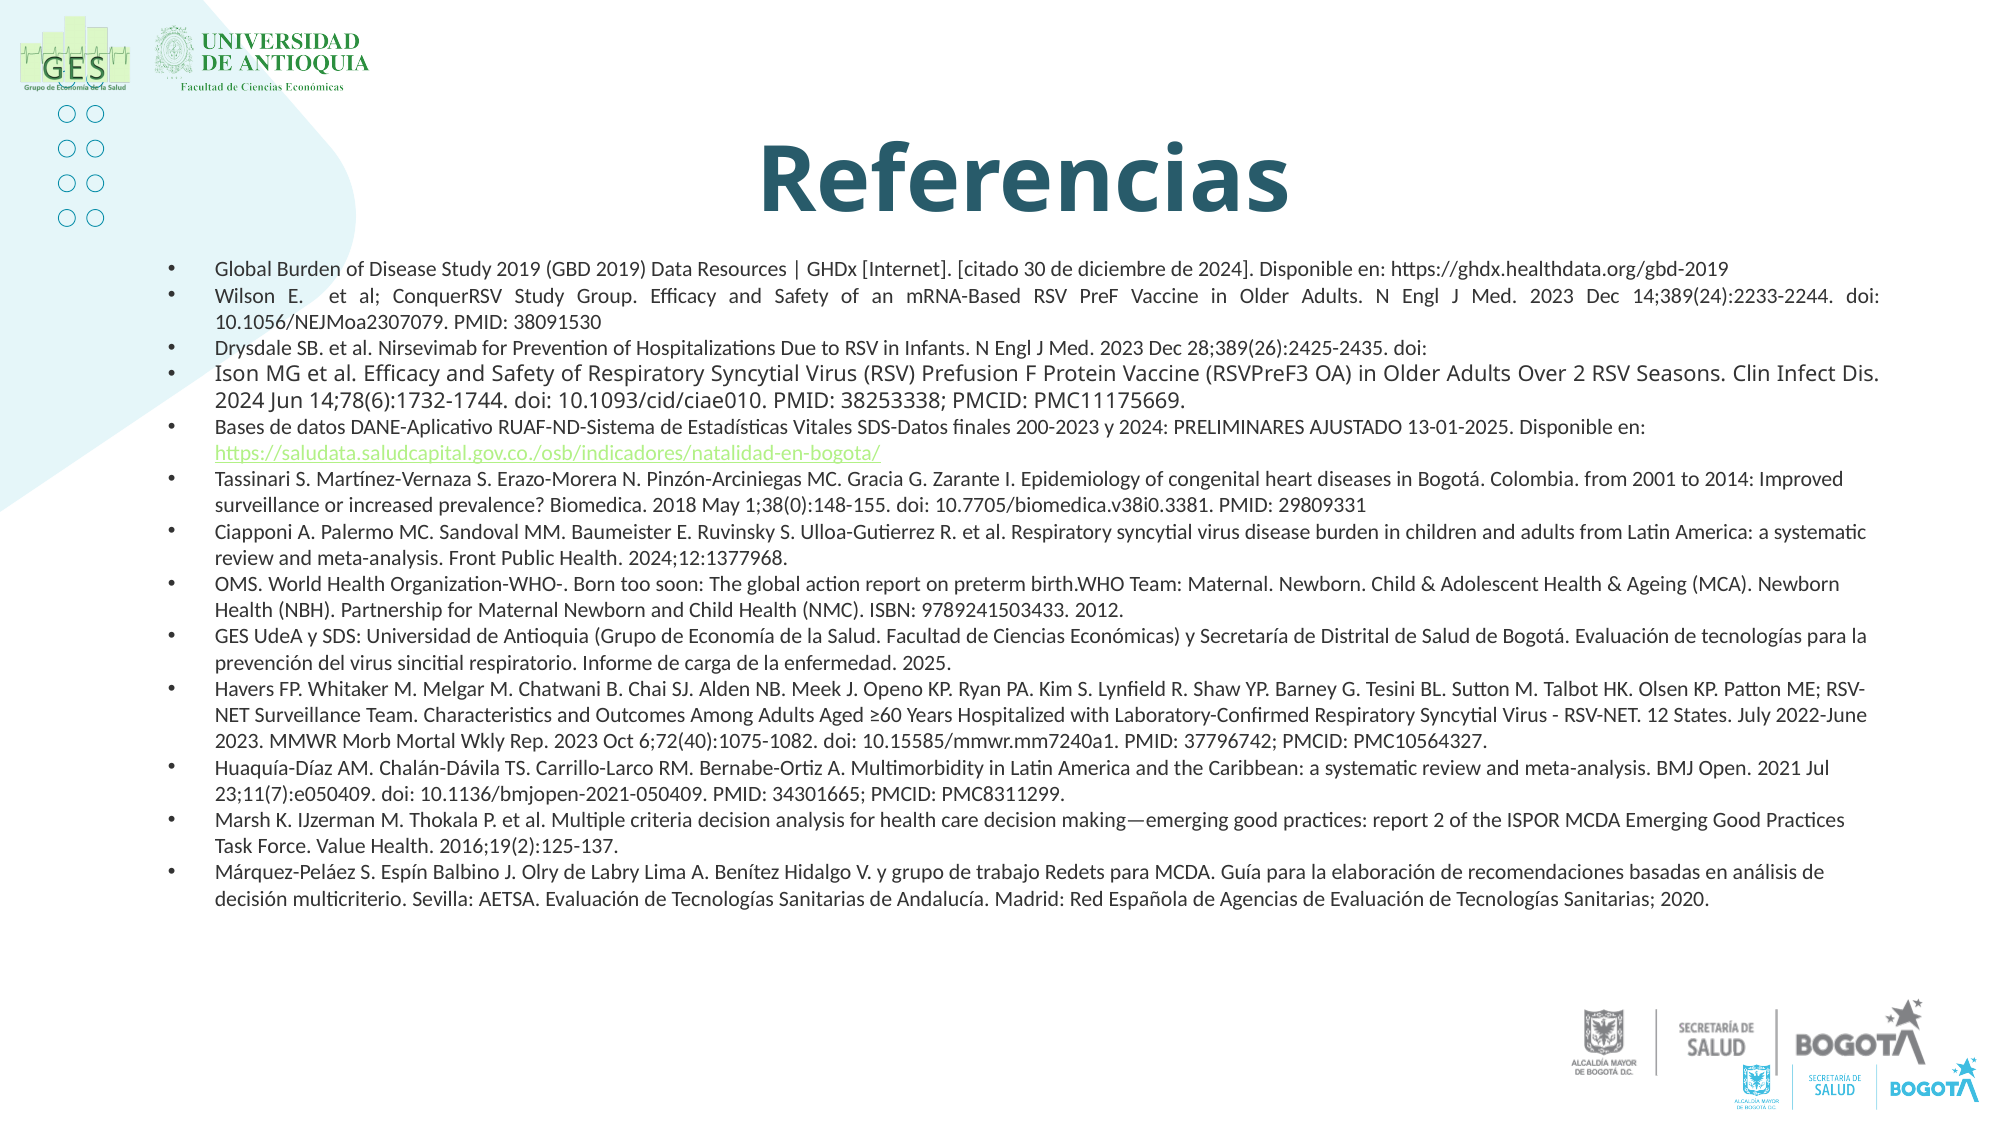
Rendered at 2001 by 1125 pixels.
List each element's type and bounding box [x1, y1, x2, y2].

text_box [134, 112, 1928, 237]
text_box [14, 11, 371, 95]
text_box [153, 247, 1898, 1068]
picture [0, 0, 2001, 1125]
